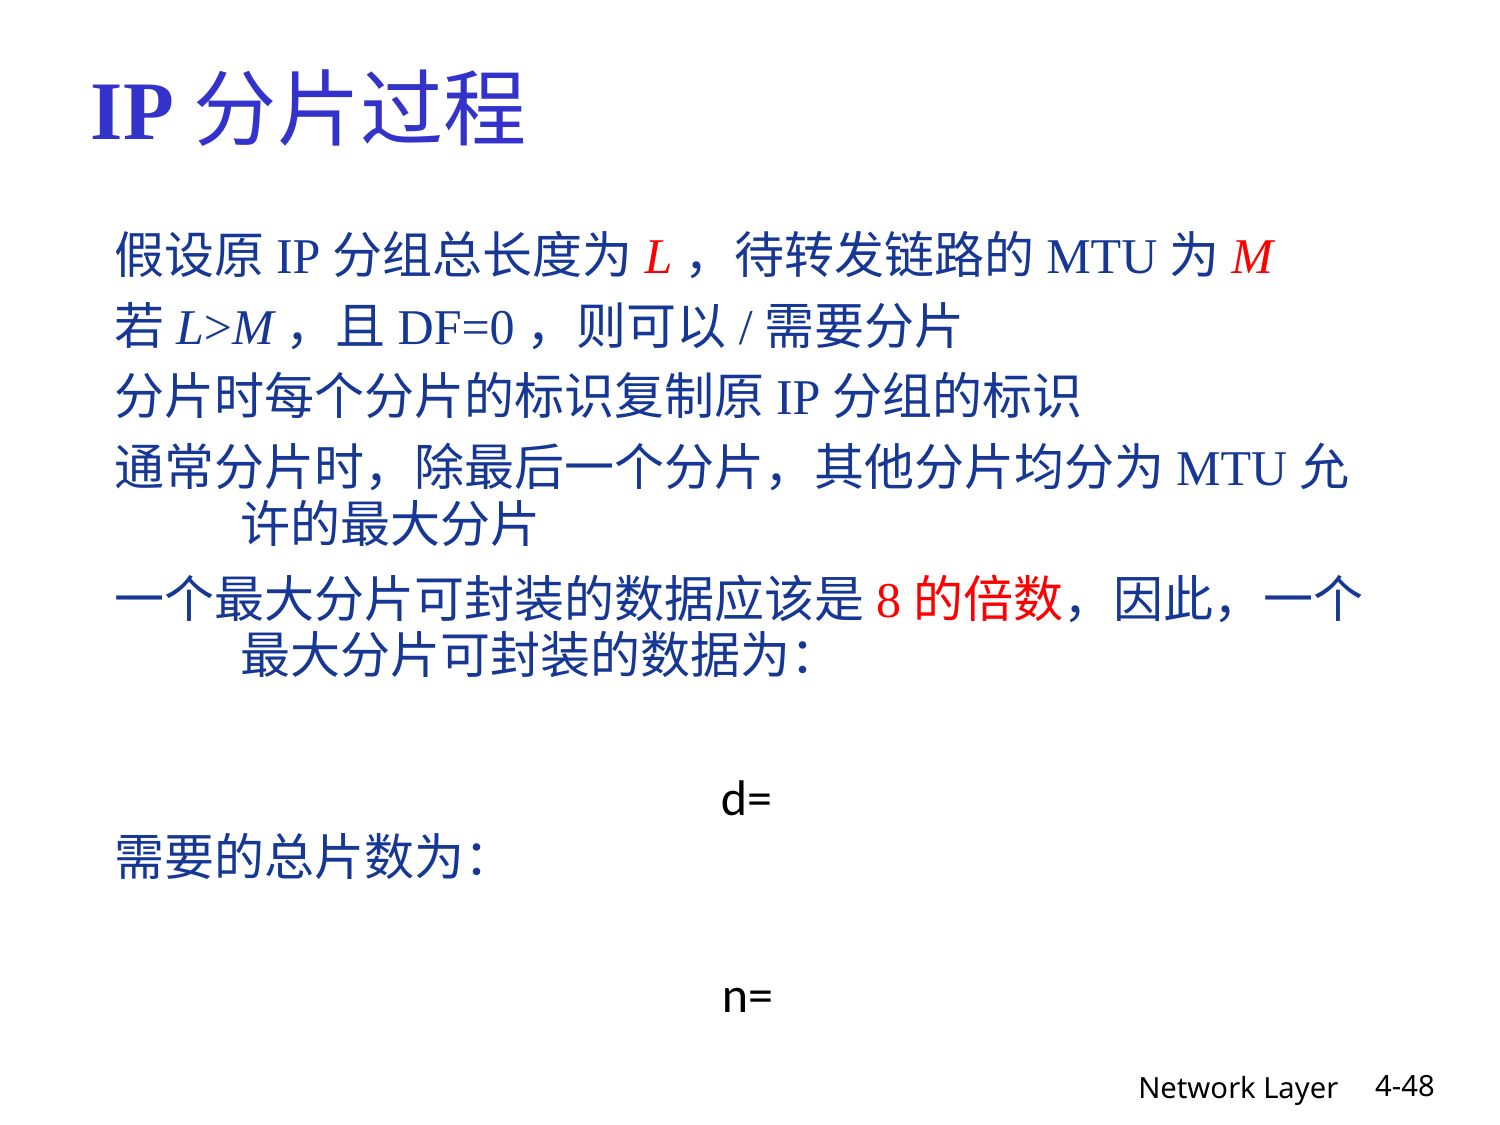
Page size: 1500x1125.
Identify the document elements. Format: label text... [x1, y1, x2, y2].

text_box [0, 0, 1500, 1125]
text_box Network Layer [1123, 1062, 1354, 1112]
slide_number 4-48 [1339, 1050, 1450, 1125]
